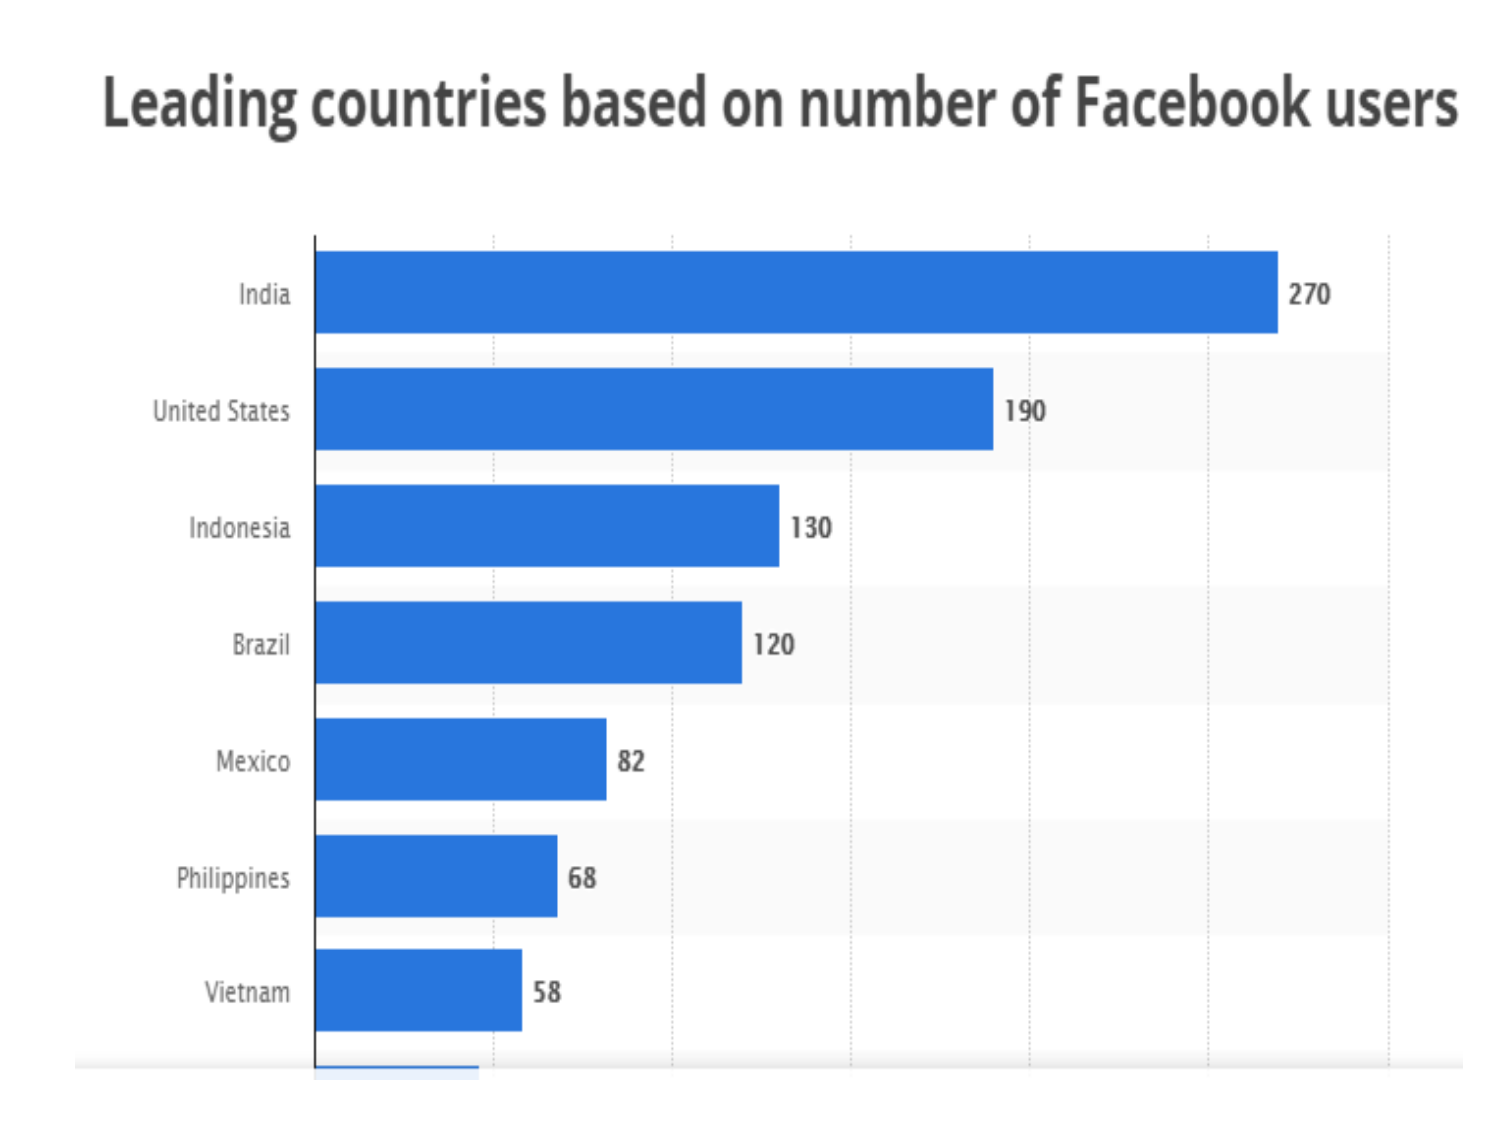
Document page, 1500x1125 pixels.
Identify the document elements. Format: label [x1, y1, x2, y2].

picture [74, 44, 1463, 1081]
